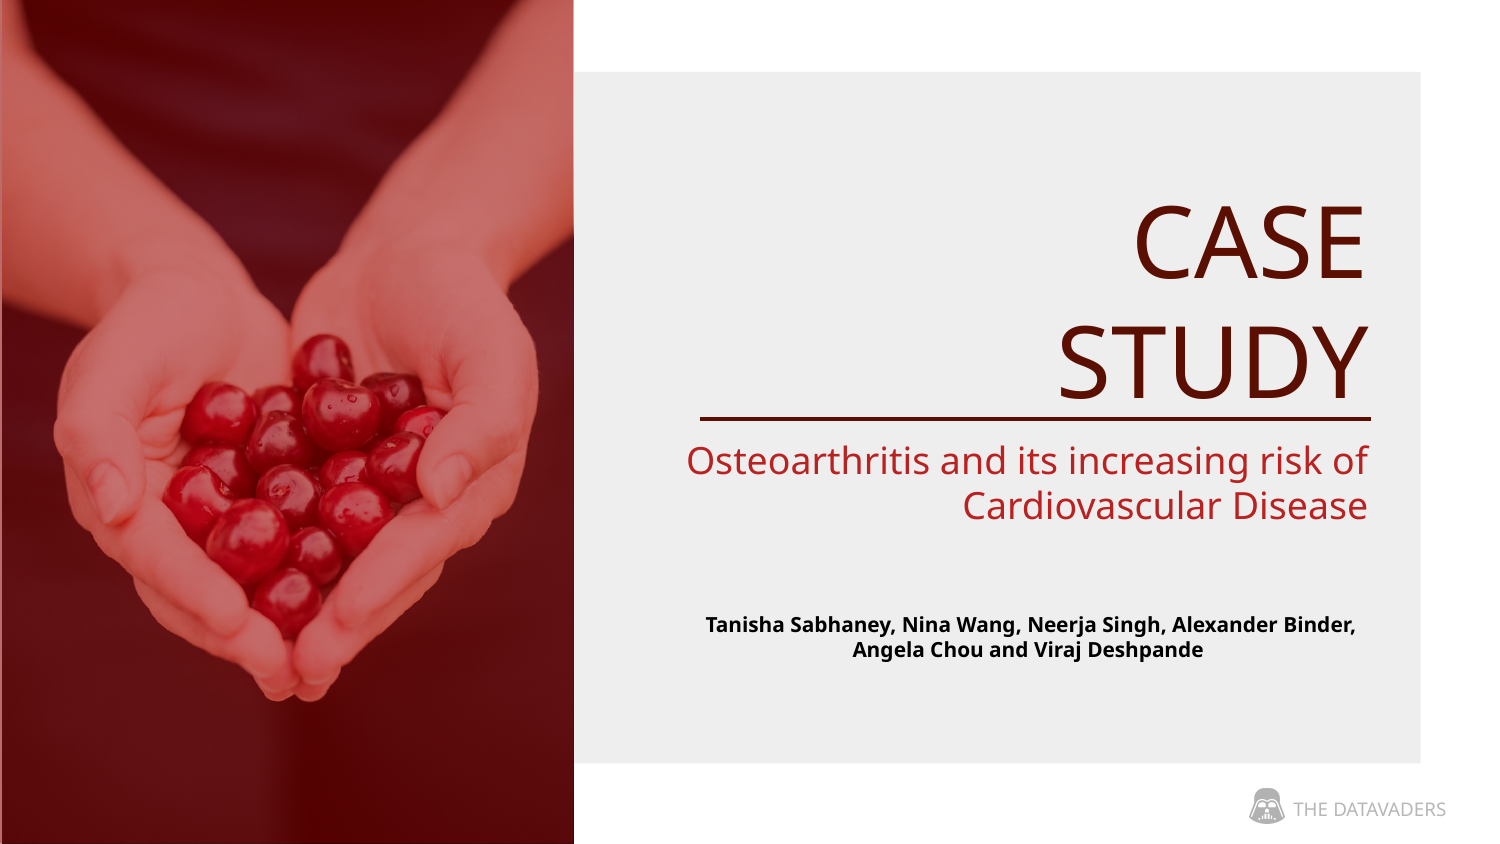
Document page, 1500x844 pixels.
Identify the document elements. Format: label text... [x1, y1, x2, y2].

subtitle Osteoarthritis and its increasing risk of Cardiovascular Disease [577, 421, 1384, 552]
title CASE STUDY [788, 322, 1384, 421]
picture [1249, 788, 1285, 824]
text_box [577, 71, 1421, 764]
text_box THE DATAVADERS [1278, 782, 1500, 829]
text_box Tanisha Sabhaney, Nina Wang, Neerja Singh, Alexander Binder, Angela Chou and Viraj Deshpande [678, 596, 1384, 697]
picture [0, 0, 574, 844]
